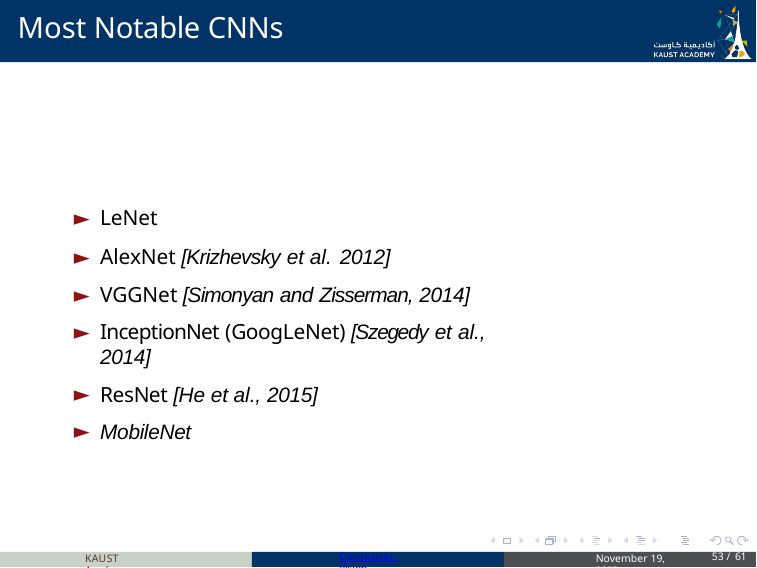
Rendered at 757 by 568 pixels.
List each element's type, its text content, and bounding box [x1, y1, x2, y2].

title Most Notable CNNs [15, 0, 601, 104]
picture [650, 2, 756, 62]
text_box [0, 551, 757, 568]
text_box LeNet AlexNet [Krizhevsky et al. 2012] VGGNet [Simonyan and Zisserman, 2014] InceptionNet (GoogLeNet) [Szegedy et al., 2014] ResNet [He et al., 2015] MobileNet [67, 190, 532, 444]
